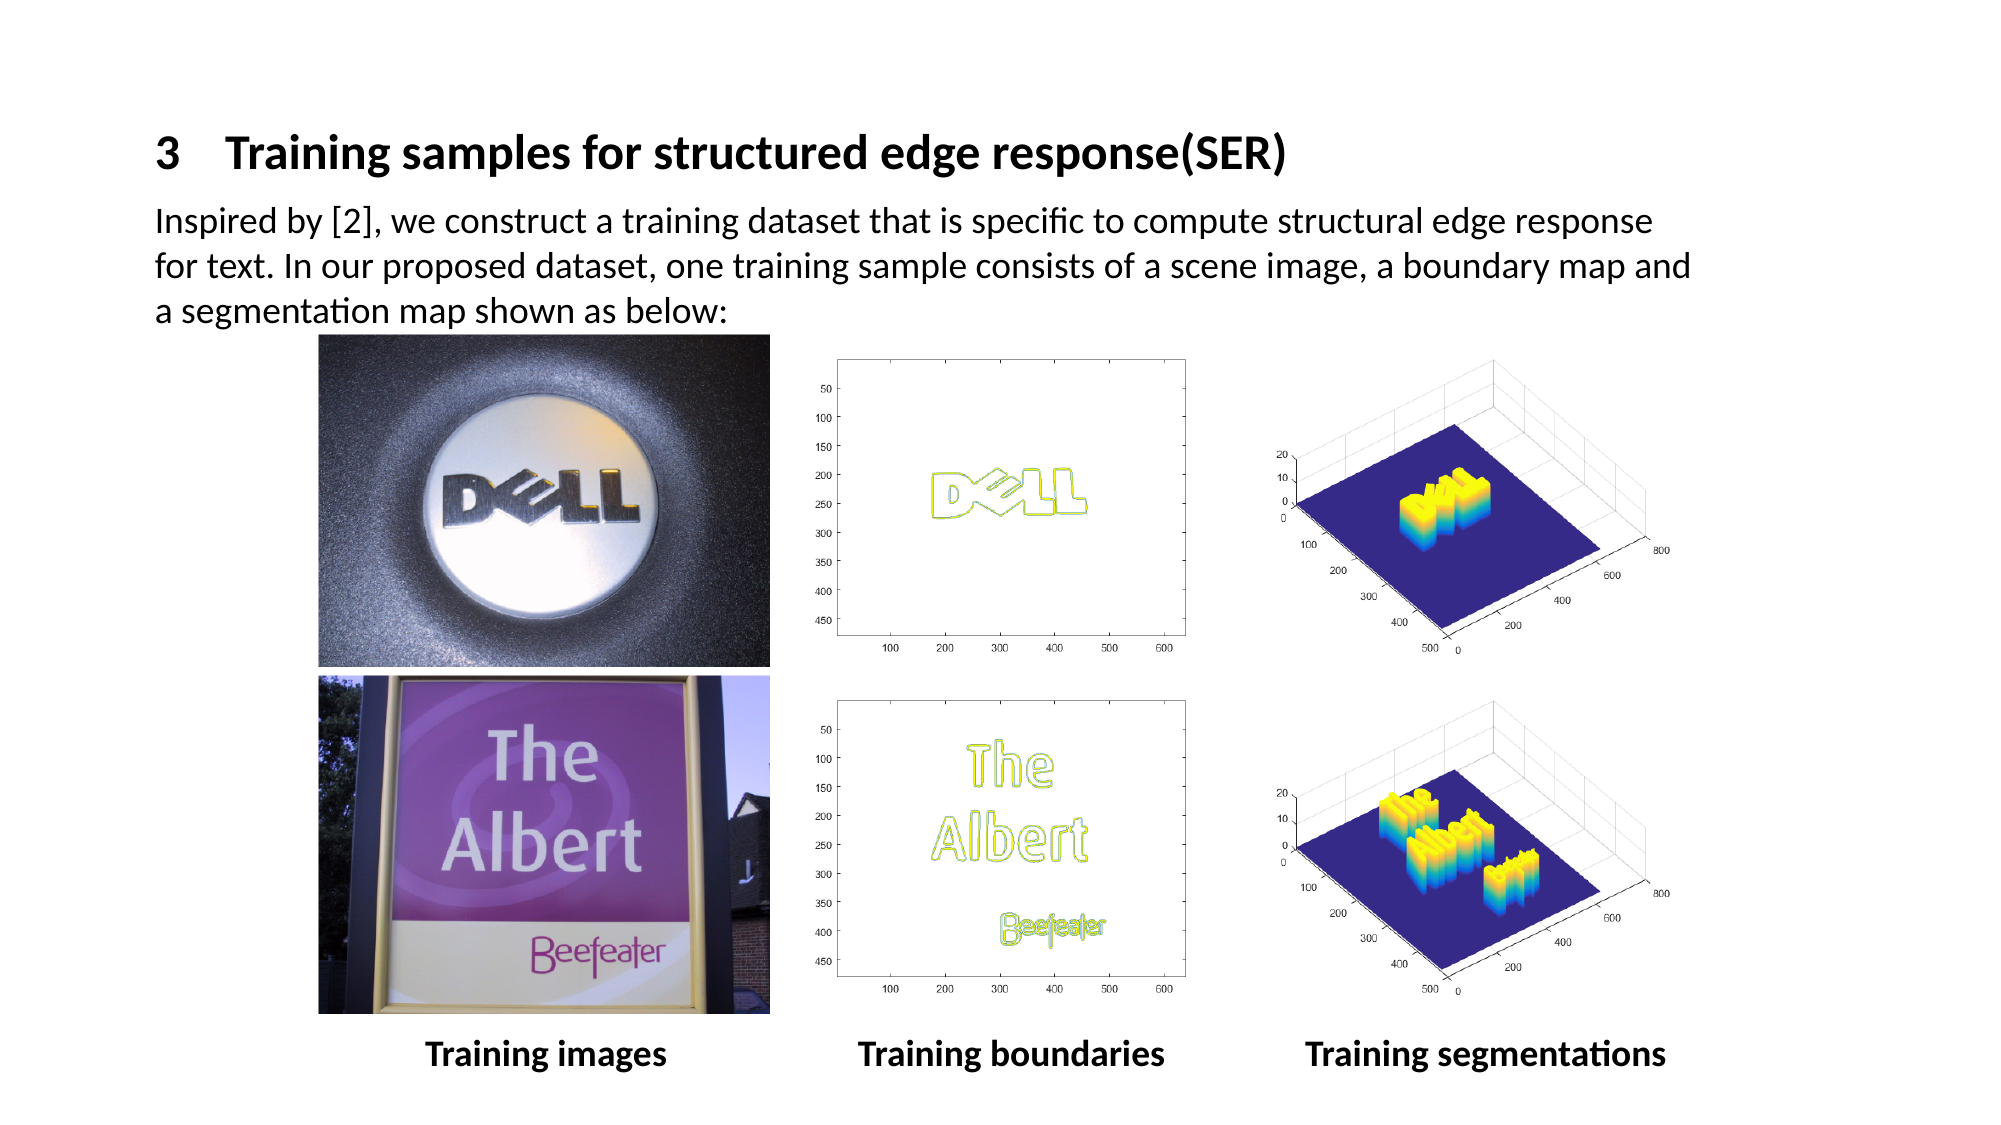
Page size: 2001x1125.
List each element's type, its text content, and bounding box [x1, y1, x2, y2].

text_box Training boundaries [843, 1022, 1200, 1082]
text_box Inspired by [2], we construct a training dataset that is specific to compute structural edge response for text. In our proposed dataset, one training sample consists of a scene image, a boundary map and a segmentation map shown as below: [140, 188, 1714, 338]
text_box Training segmentations [1290, 1022, 1696, 1082]
text_box 3 Training samples for structured edge response(SER) [139, 112, 1674, 188]
picture [310, 326, 1696, 1022]
text_box Training images [410, 1022, 687, 1082]
